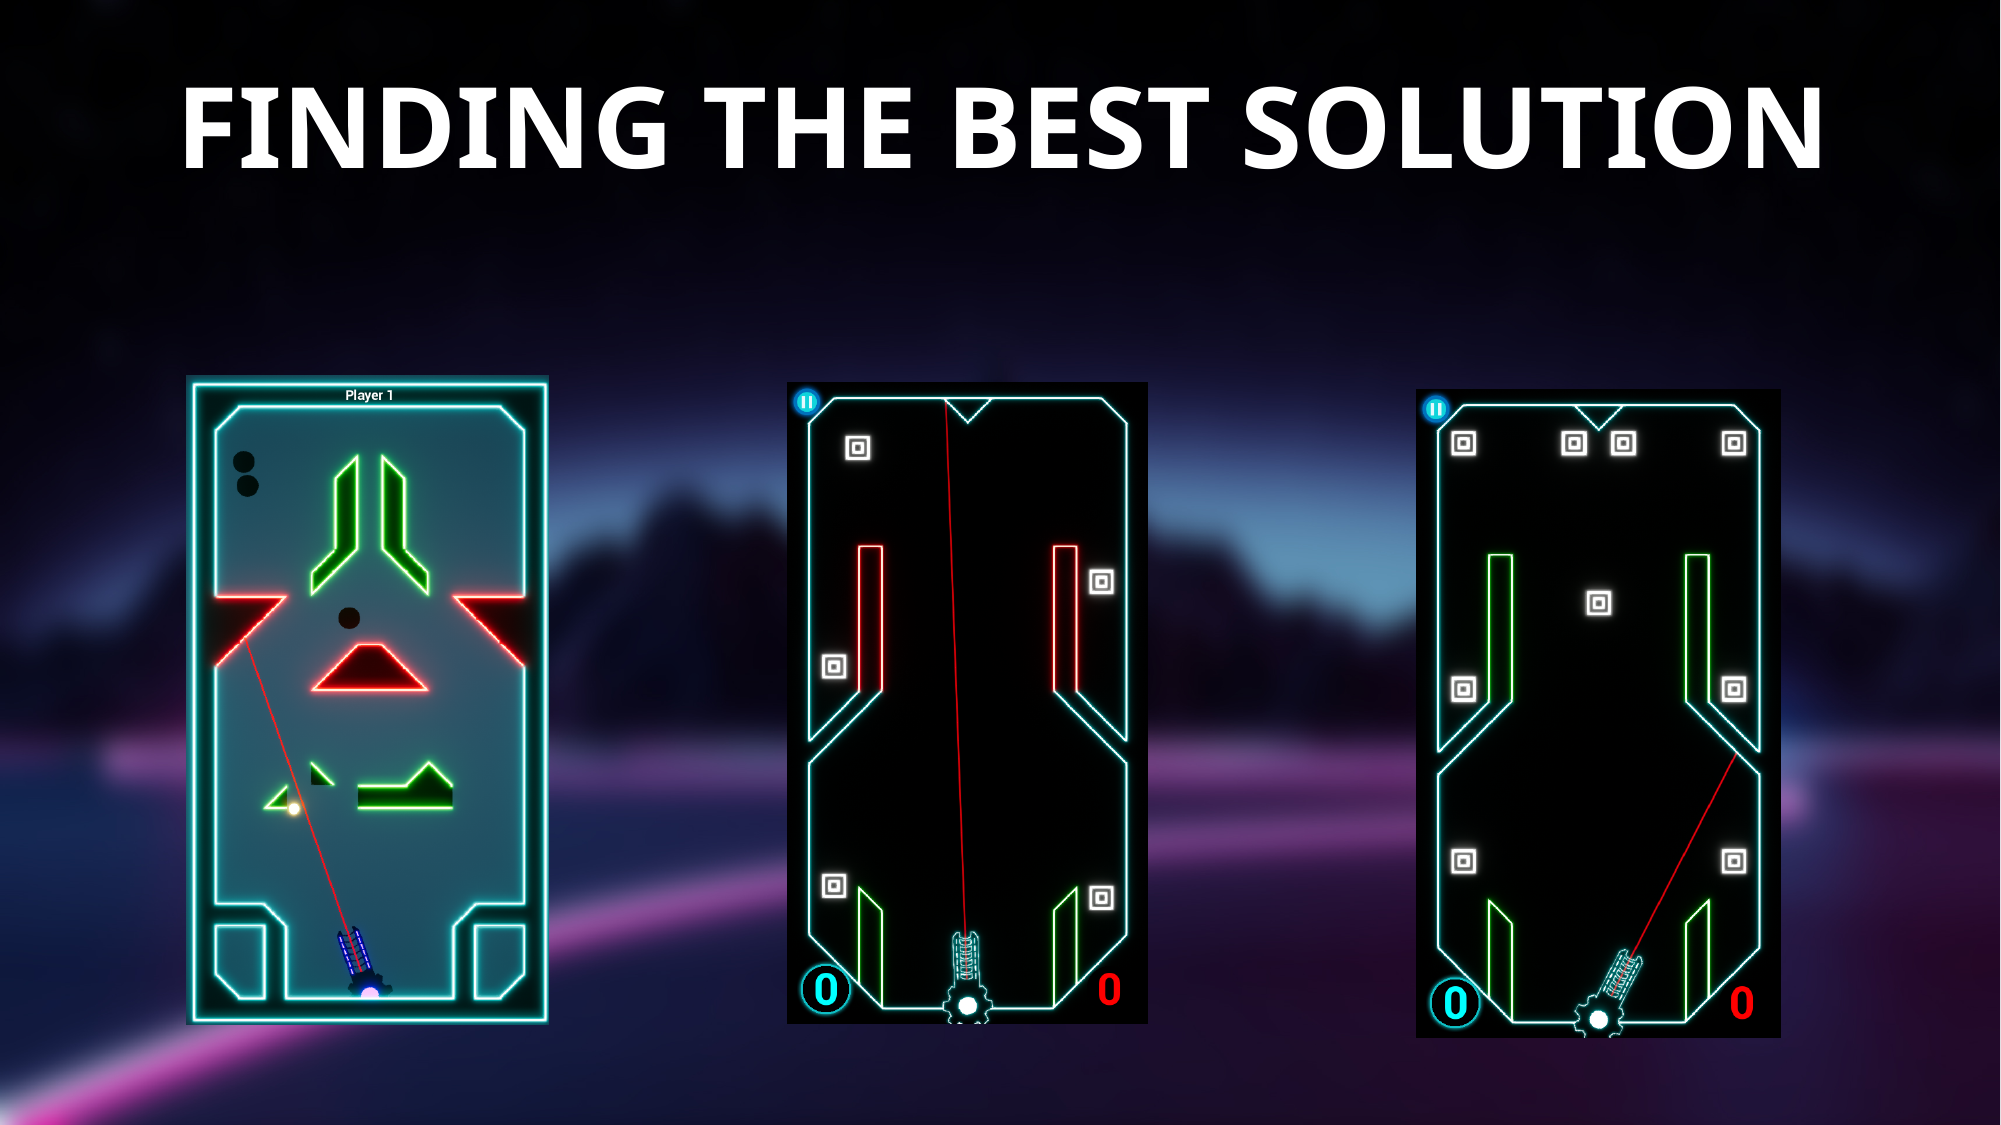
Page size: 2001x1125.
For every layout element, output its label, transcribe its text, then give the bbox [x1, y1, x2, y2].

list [186, 375, 550, 1025]
picture [0, 0, 2001, 1125]
text_box Finding the best solution [69, 48, 1938, 199]
